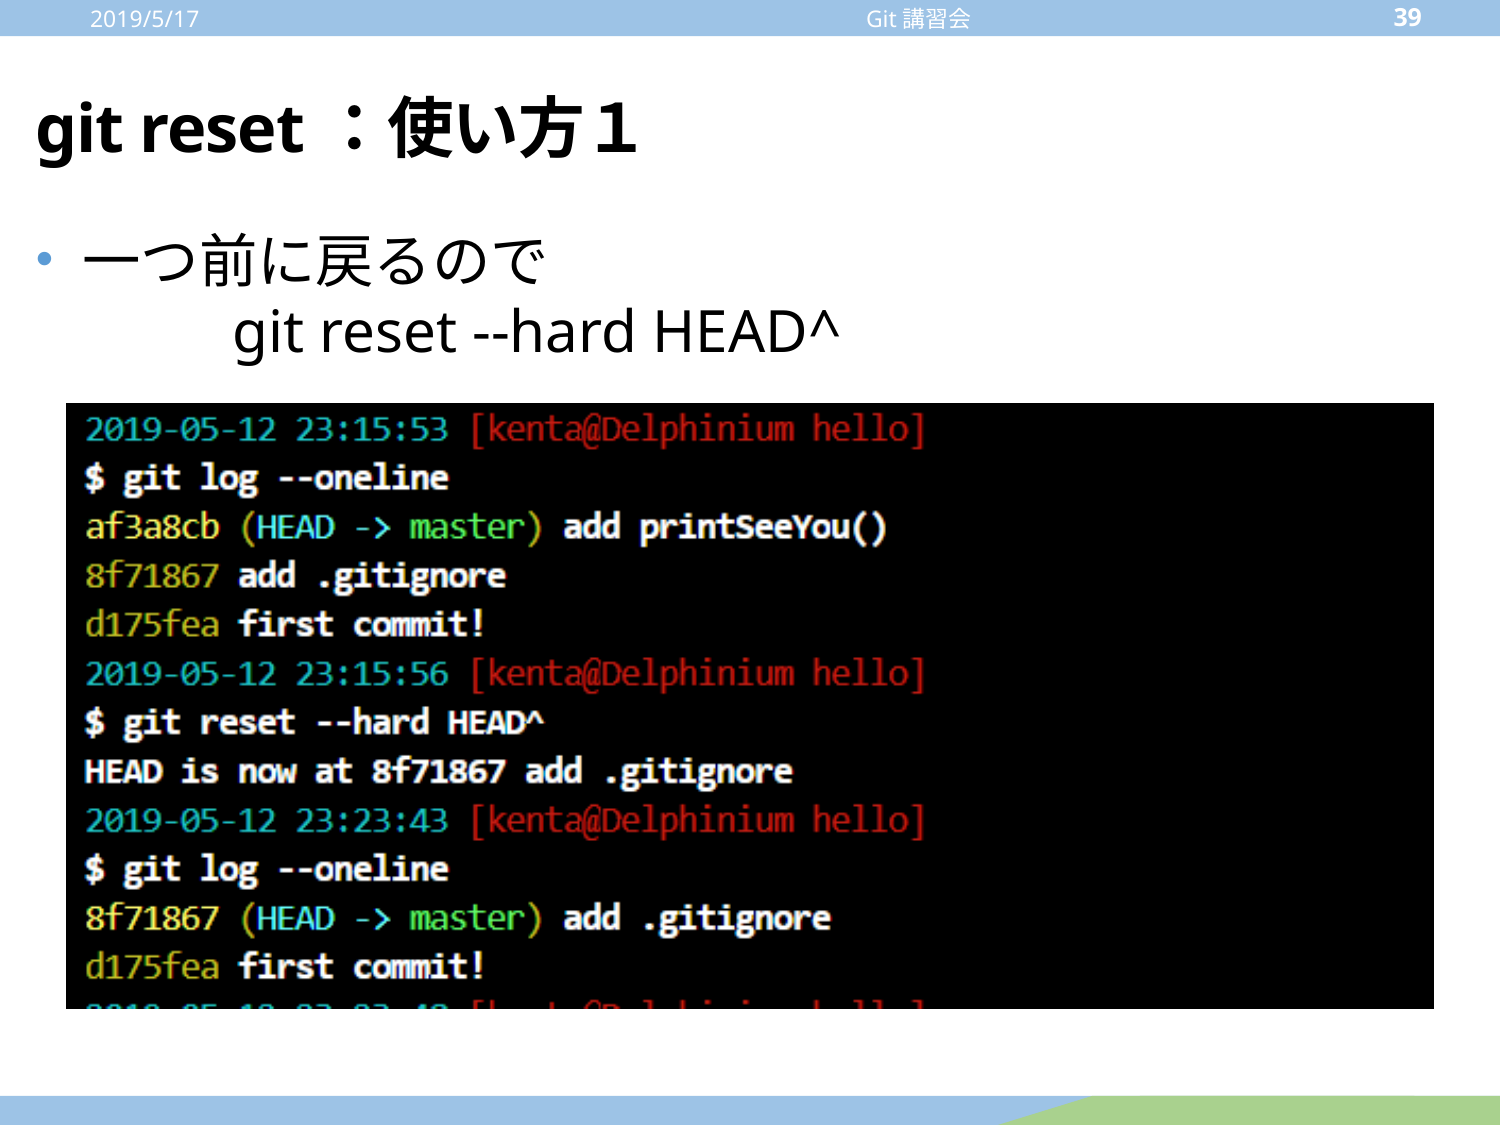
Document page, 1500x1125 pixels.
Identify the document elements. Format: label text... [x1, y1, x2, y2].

footer Git講習会 [517, 0, 1321, 37]
picture [65, 403, 1435, 1010]
list 一つ前に戻るので git reset --hard HEAD^ [20, 216, 1483, 1063]
slide_number 39 [1320, 0, 1496, 36]
title git reset：使い方１ [20, 68, 1483, 184]
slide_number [75, 0, 471, 36]
